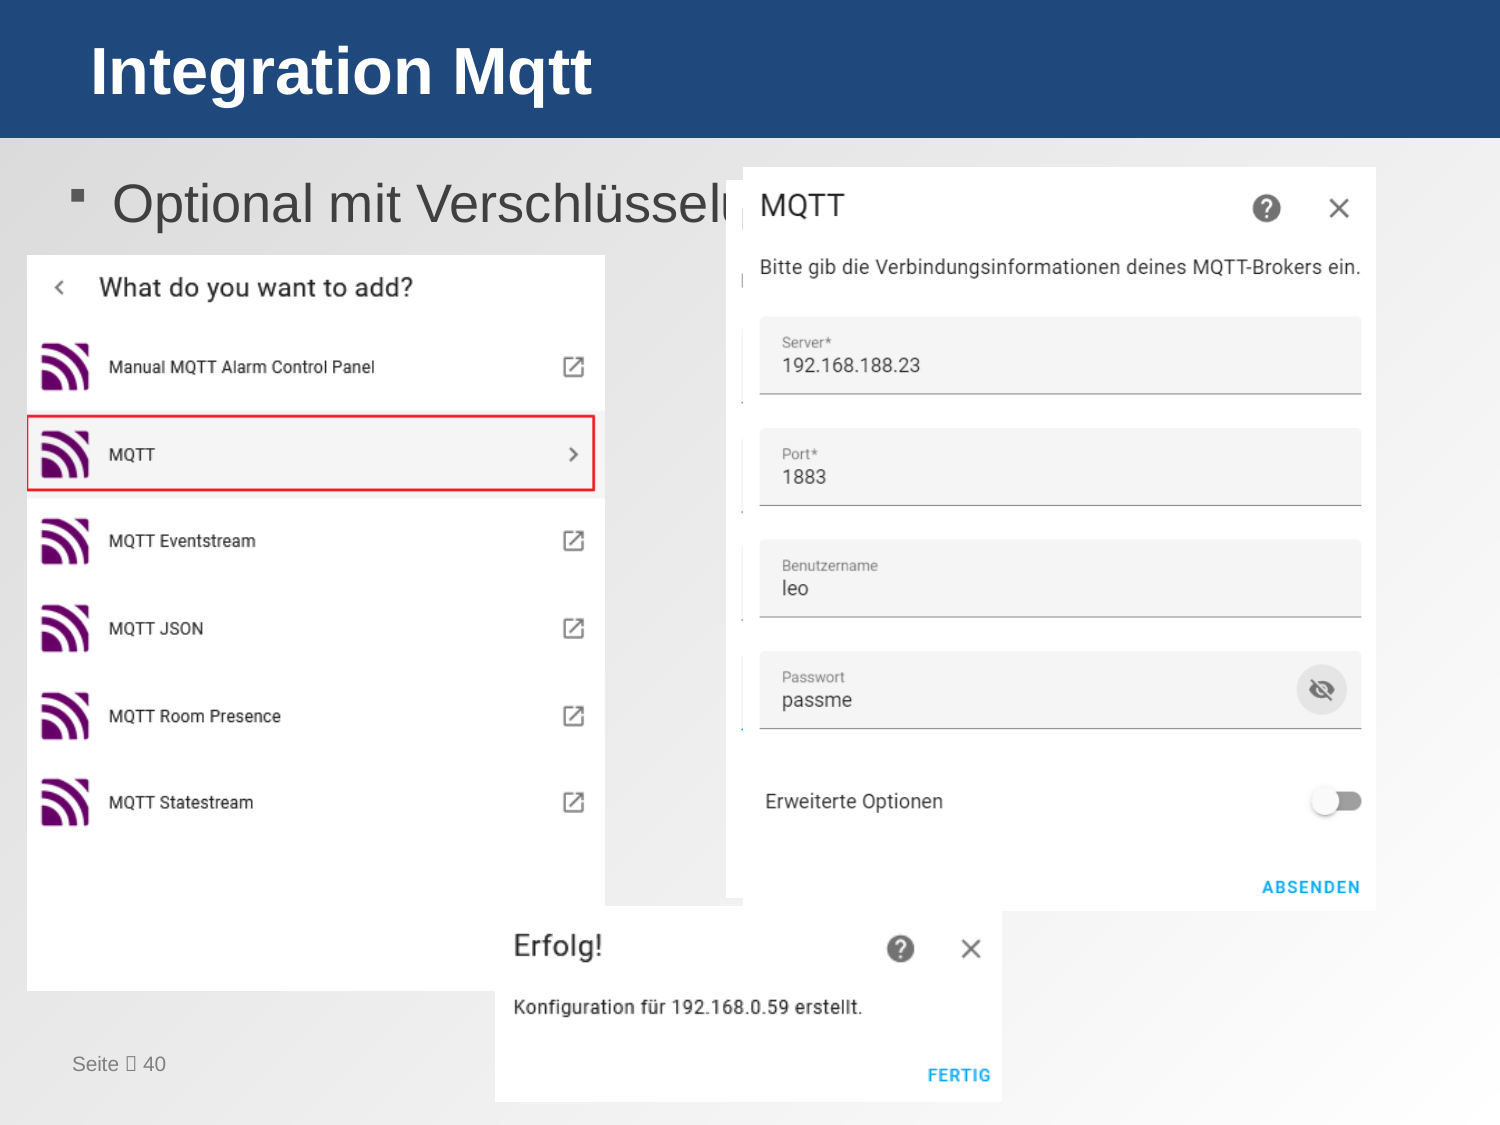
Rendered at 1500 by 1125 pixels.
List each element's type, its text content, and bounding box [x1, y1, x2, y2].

picture [27, 167, 1377, 1103]
title Integration Mqtt [75, 20, 1425, 208]
list Optional mit Verschlüsselung [53, 160, 1400, 917]
